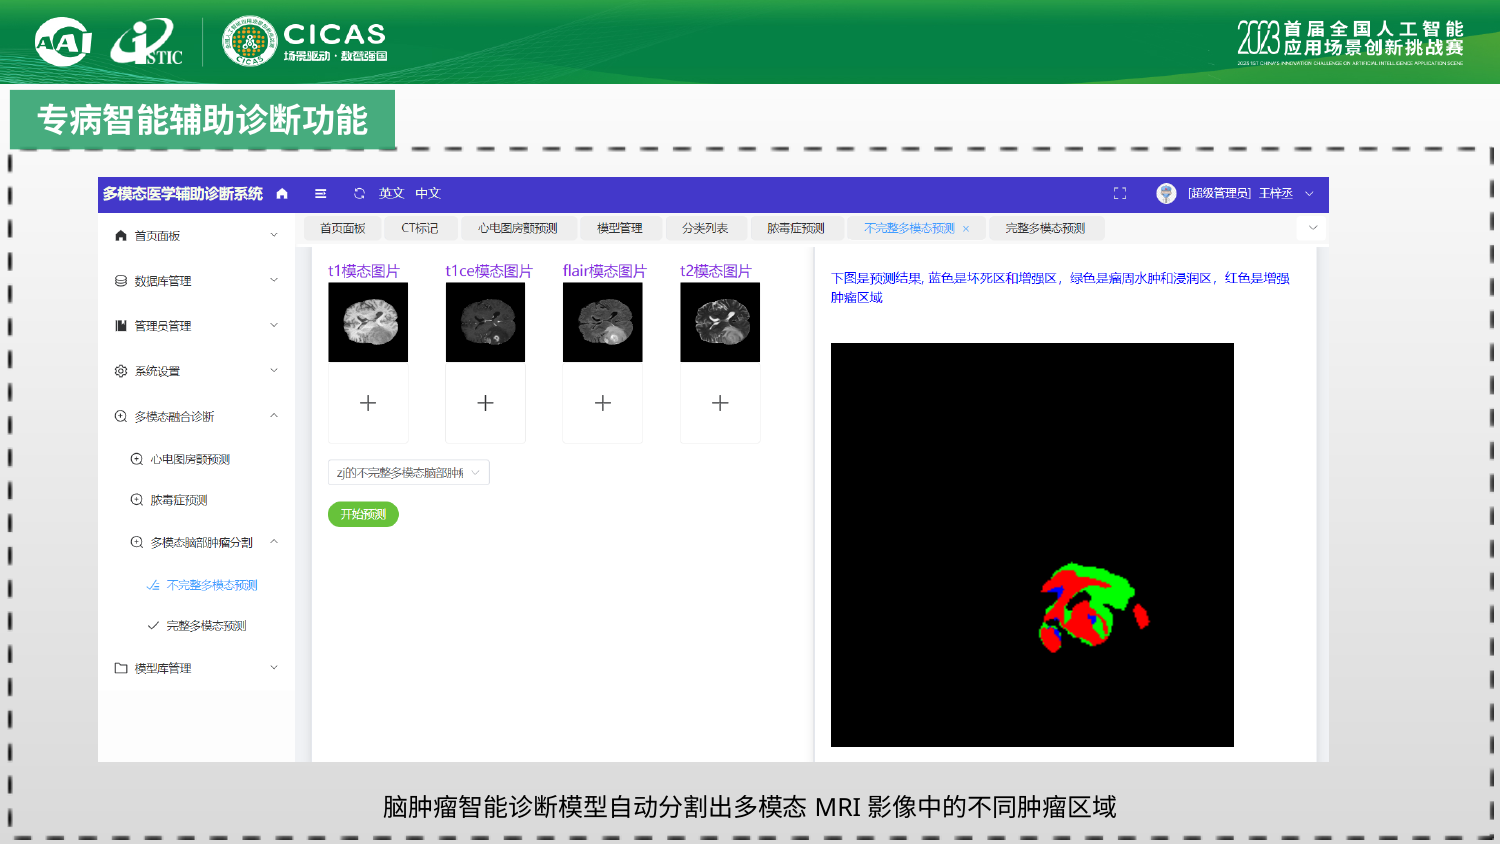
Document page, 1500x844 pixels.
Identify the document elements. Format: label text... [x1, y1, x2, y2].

text_box [16, 156, 1489, 835]
text_box 脑肿瘤智能诊断模型自动分割出多模态MRI影像中的不同肿瘤区域 [334, 775, 1167, 830]
picture [0, 0, 1500, 85]
picture [98, 177, 1329, 762]
text_box 世界 [1490, 520, 1500, 566]
text_box 专病智能辅助诊断功能 [9, 89, 396, 150]
slide_number [1092, 776, 1425, 816]
